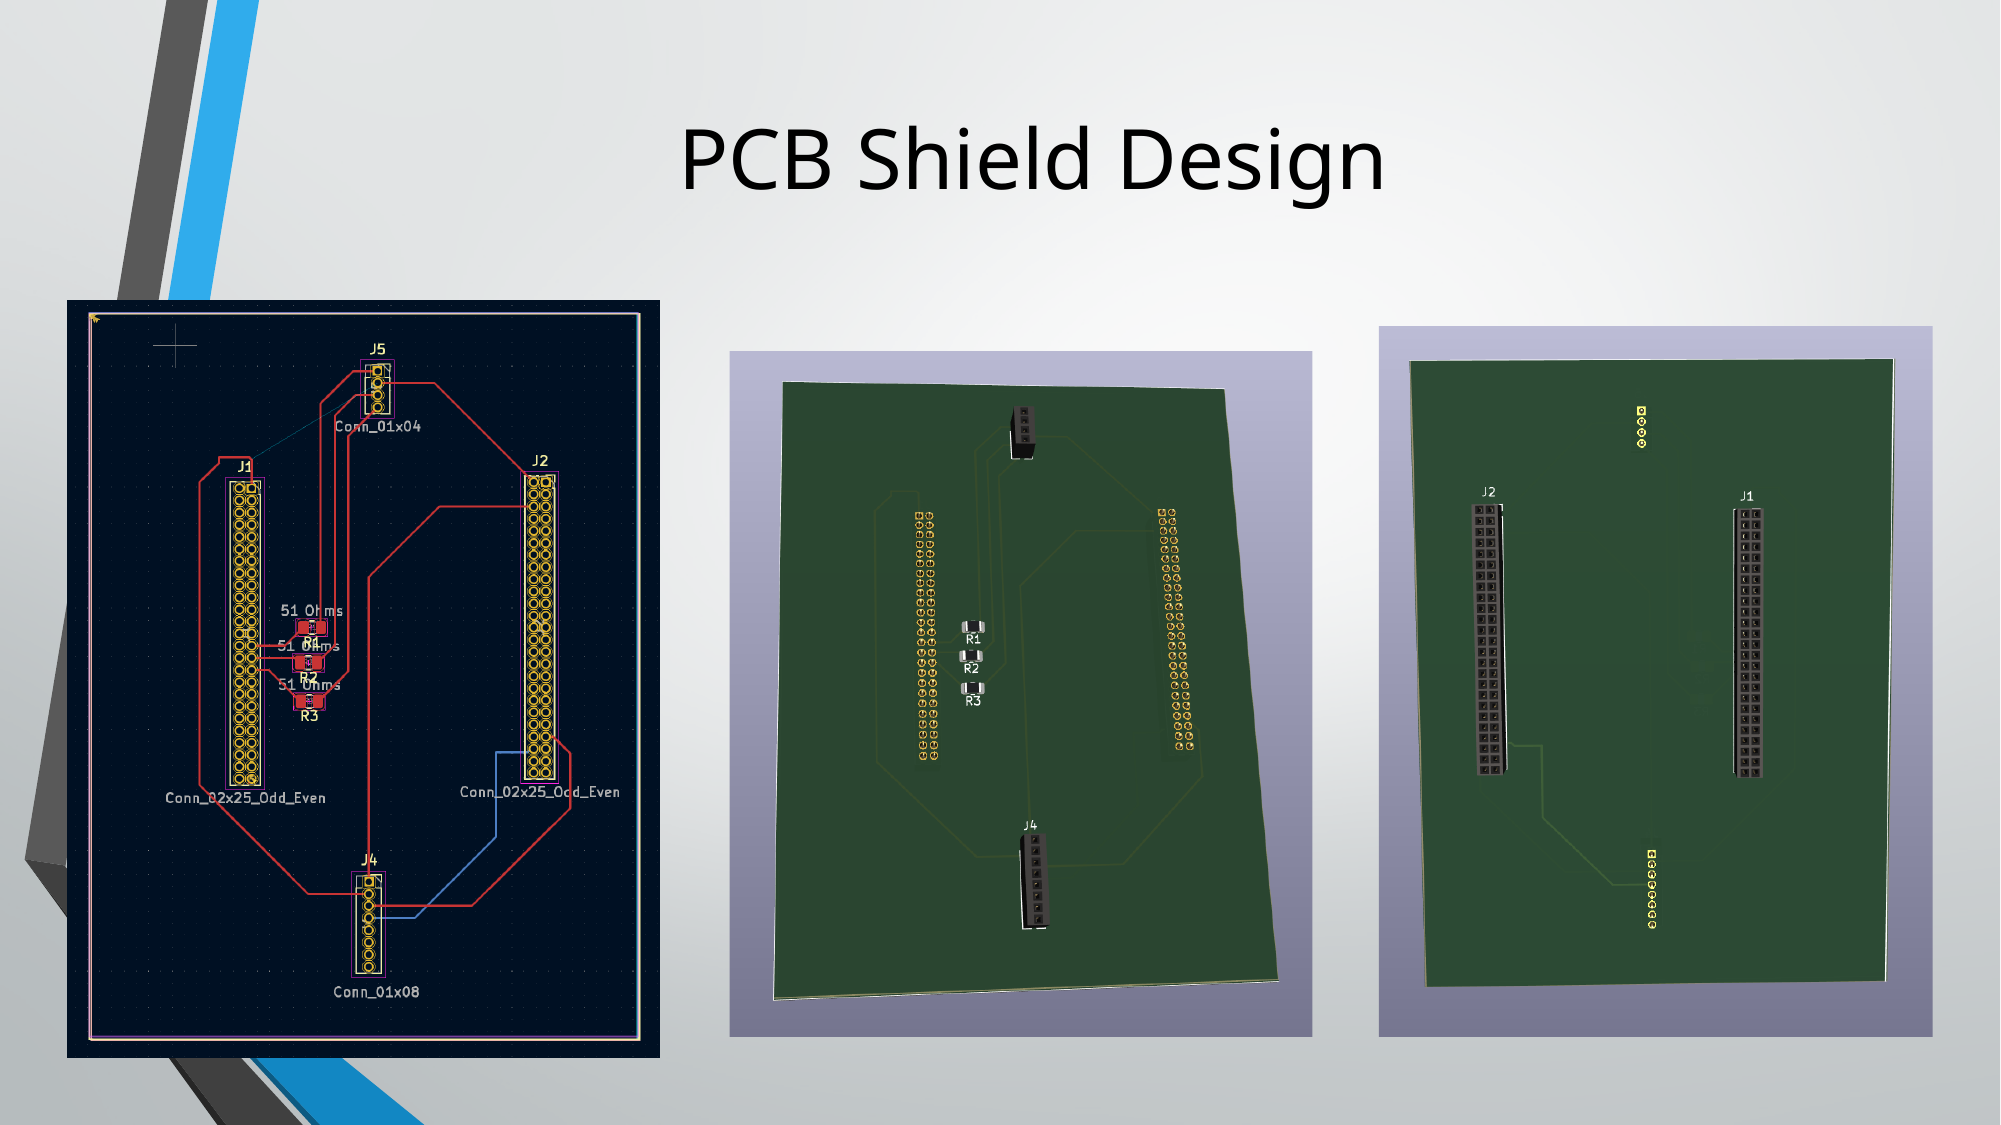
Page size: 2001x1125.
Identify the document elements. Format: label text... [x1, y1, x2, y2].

title PCB Shield Design [211, 12, 1856, 300]
picture [67, 299, 660, 1059]
picture [729, 350, 1313, 1037]
picture [1378, 326, 1933, 1037]
